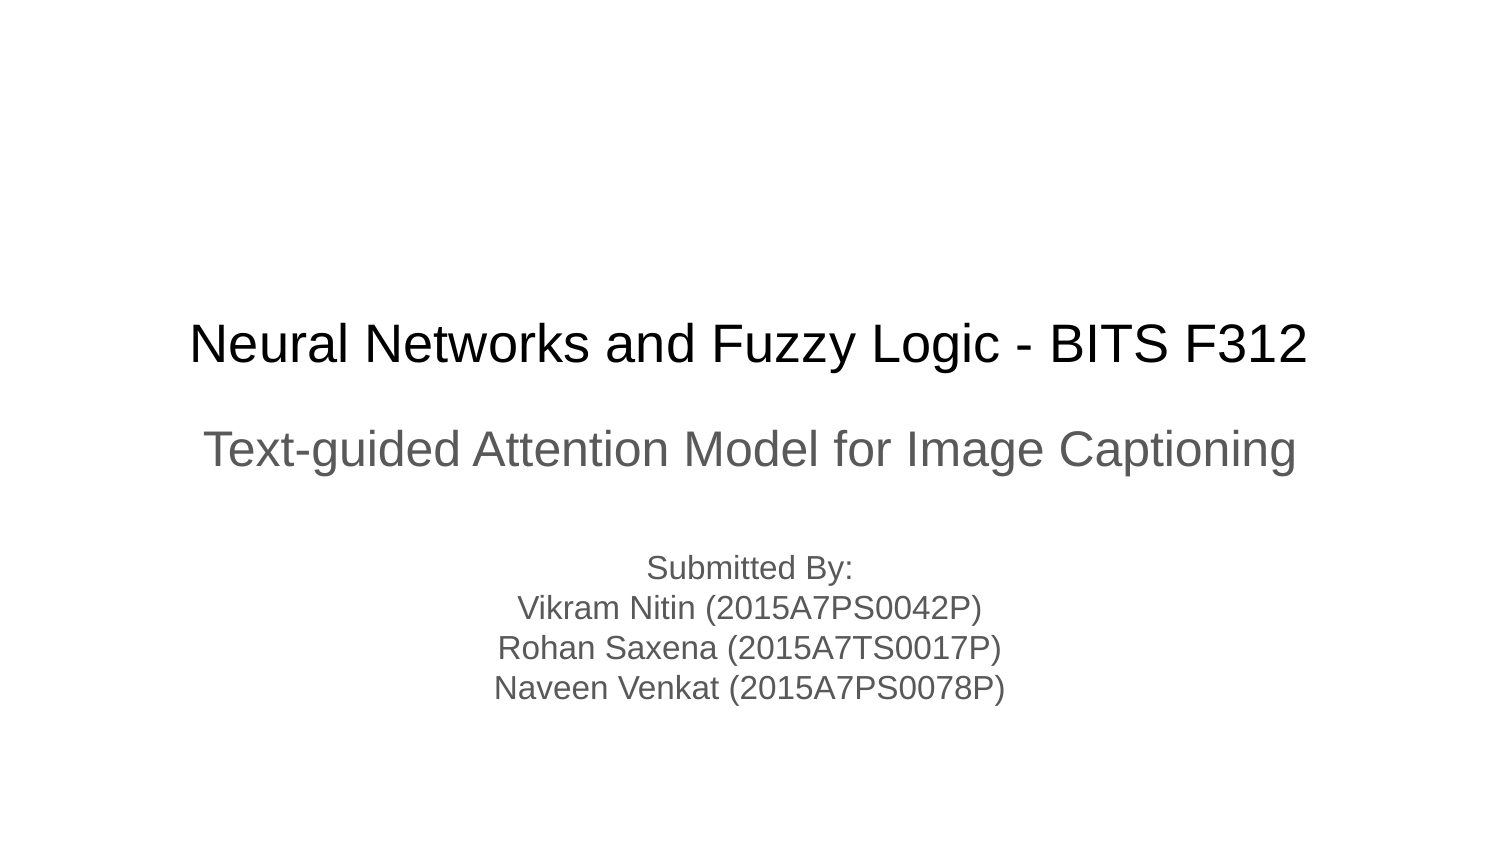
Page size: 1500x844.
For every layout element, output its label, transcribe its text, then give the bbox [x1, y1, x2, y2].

subtitle Text-guided Attention Model for Image Captioning Submitted By: Vikram Nitin (2015A7PS0042P) Rohan Saxena (2015A7TS0017P) Naveen Venkat (2015A7PS0078P) [119, 401, 1381, 490]
title Neural Networks and Fuzzy Logic - BITS F312 [51, 51, 1449, 388]
